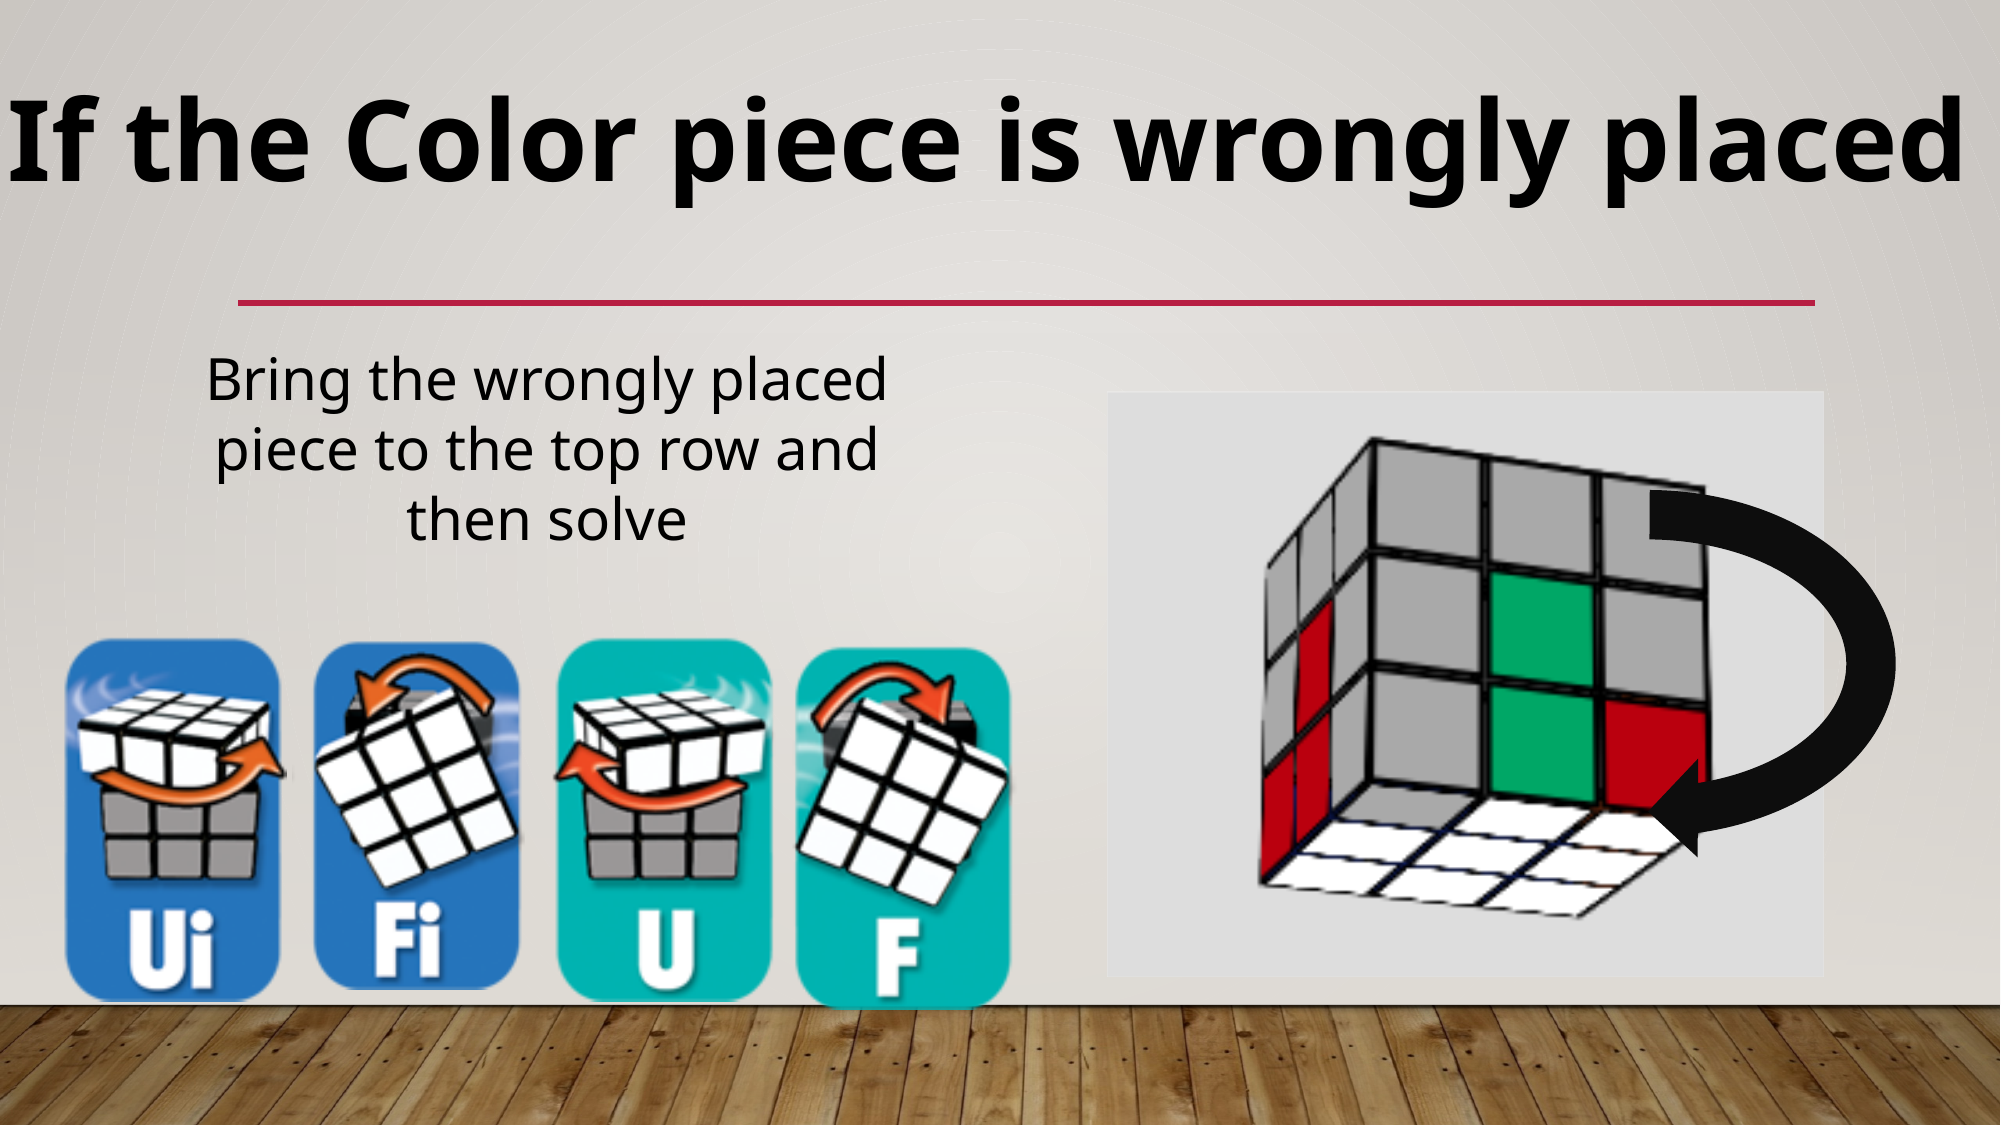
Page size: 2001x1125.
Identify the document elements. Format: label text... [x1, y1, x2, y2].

picture [0, 624, 2000, 1125]
text_box If the Color piece is wrongly placed [0, 61, 1986, 212]
text_box Bring the wrongly placed piece to the top row and then solve [148, 334, 947, 560]
text_box [1824, 540, 1897, 787]
picture [1105, 390, 1824, 977]
